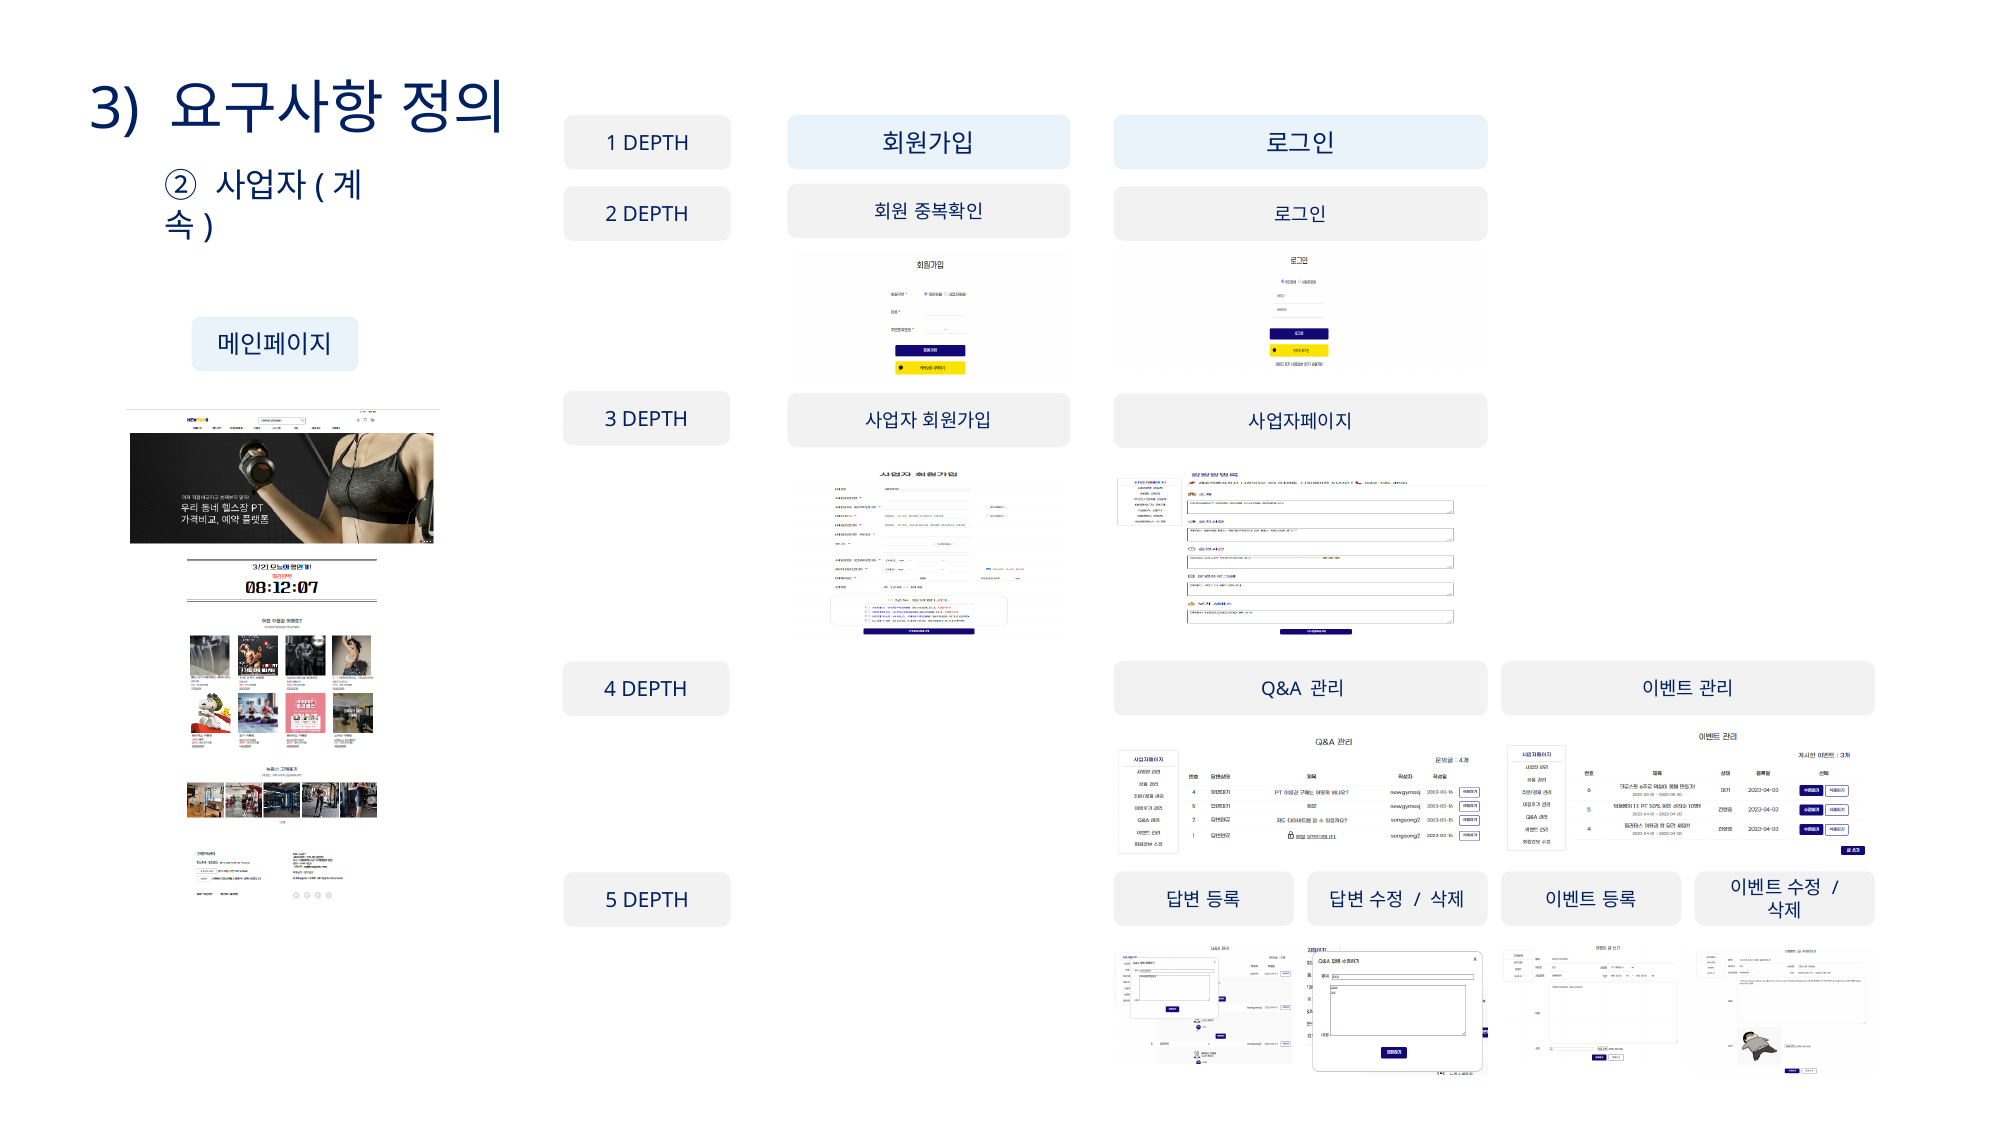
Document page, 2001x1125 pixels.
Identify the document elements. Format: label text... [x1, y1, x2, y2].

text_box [1113, 114, 1488, 637]
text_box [1500, 660, 1876, 1076]
picture [125, 409, 440, 902]
text_box ② 사업자(계속) [150, 156, 413, 252]
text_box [1113, 660, 1488, 1076]
text_box 메인페이지 [189, 314, 361, 374]
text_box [787, 114, 1071, 637]
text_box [562, 114, 732, 928]
text_box 3) 요구사항 정의 [75, 62, 563, 148]
